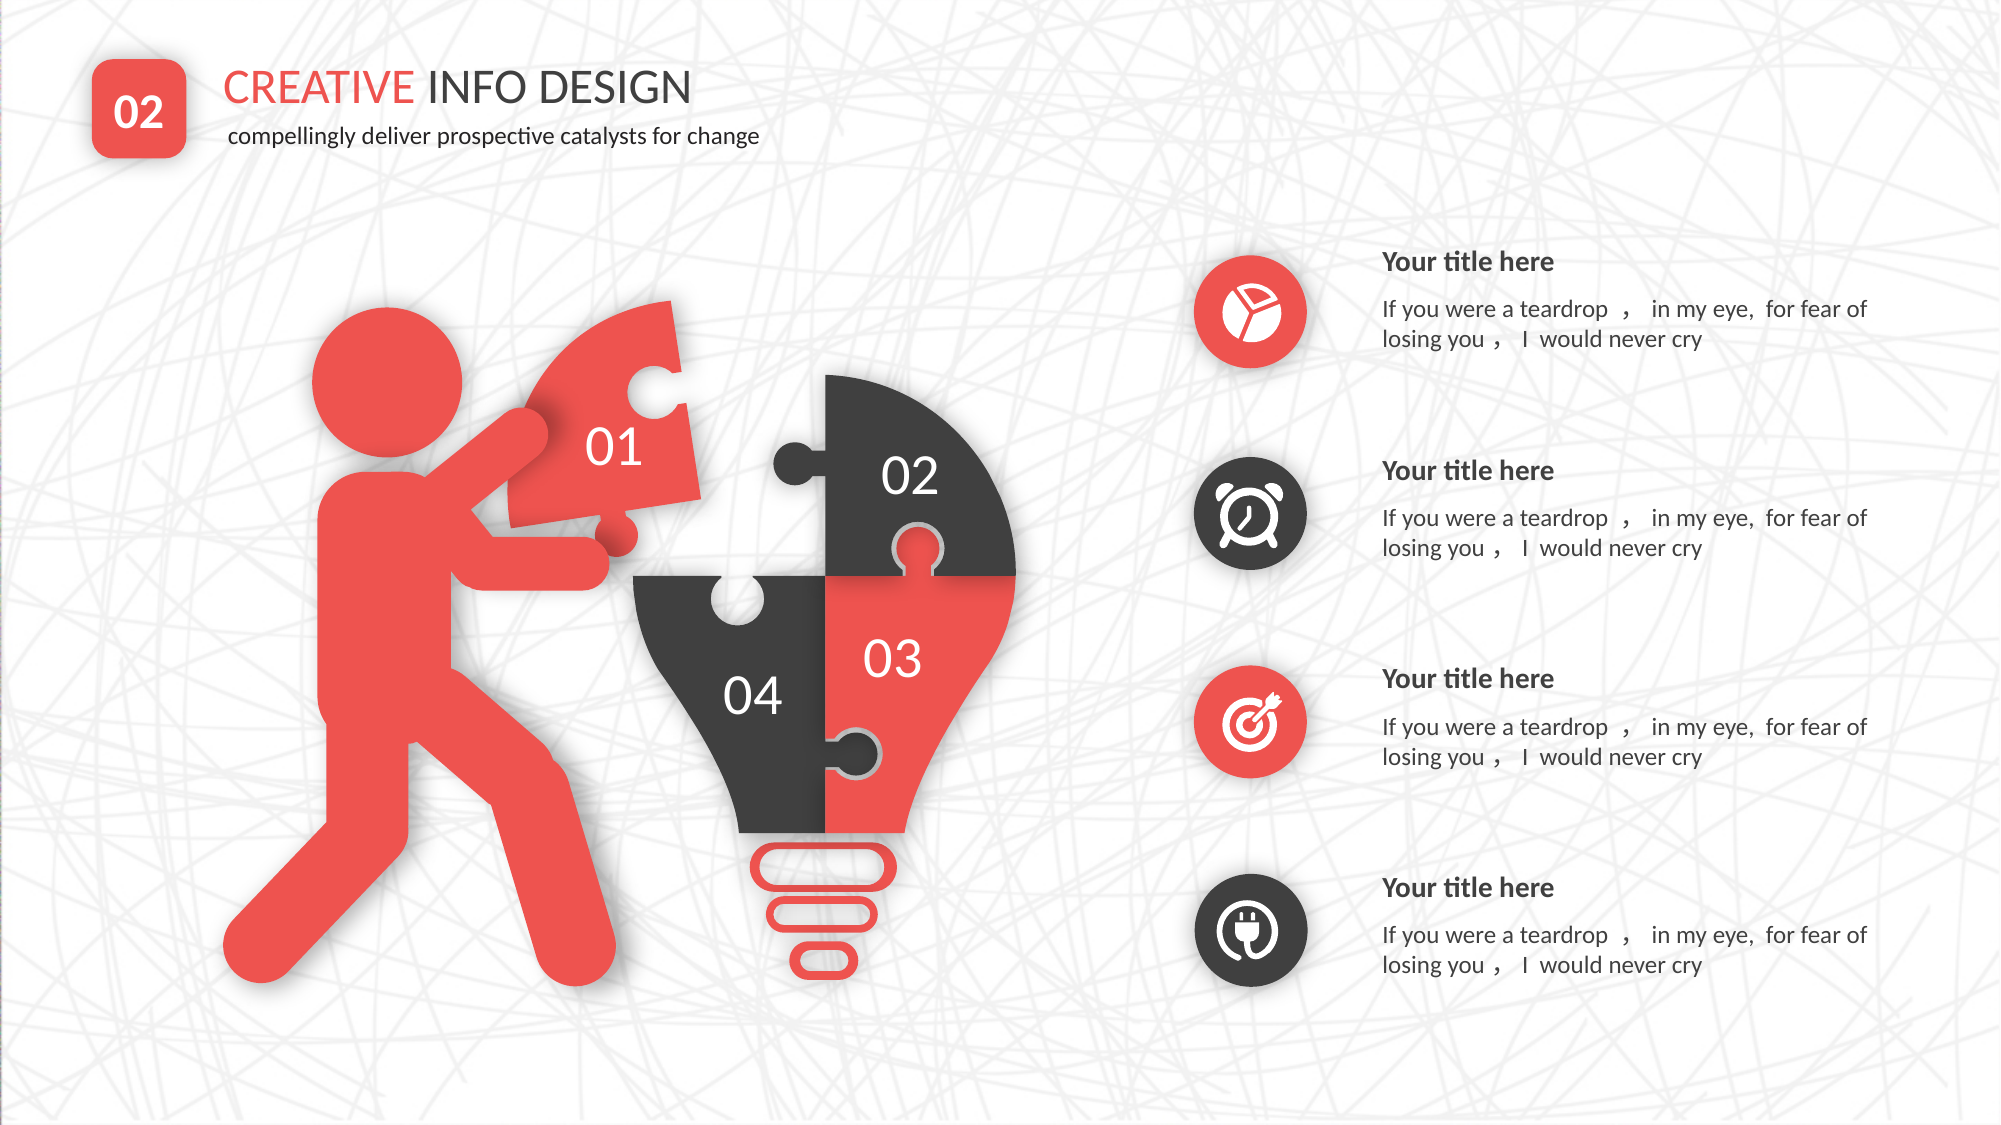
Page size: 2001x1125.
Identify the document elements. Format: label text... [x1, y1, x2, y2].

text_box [1367, 443, 1887, 570]
text_box [1192, 455, 1308, 571]
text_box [1367, 861, 1887, 988]
text_box 02 [848, 429, 973, 514]
text_box [1192, 254, 1308, 370]
text_box [772, 373, 1017, 577]
text_box [1193, 872, 1309, 988]
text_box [142, 307, 731, 1032]
text_box 03 [831, 611, 956, 697]
text_box [731, 734, 866, 835]
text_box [1367, 234, 1887, 361]
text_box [749, 842, 897, 980]
text_box [1192, 664, 1308, 780]
text_box 02 [90, 58, 188, 160]
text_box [1222, 691, 1283, 752]
text_box [634, 299, 673, 307]
text_box [824, 544, 1016, 835]
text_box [1367, 652, 1887, 779]
text_box 04 [731, 649, 816, 734]
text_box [208, 31, 813, 159]
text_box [1214, 481, 1285, 549]
text_box [731, 574, 809, 649]
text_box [1221, 282, 1283, 344]
picture [0, 0, 2001, 1125]
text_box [1216, 900, 1279, 961]
